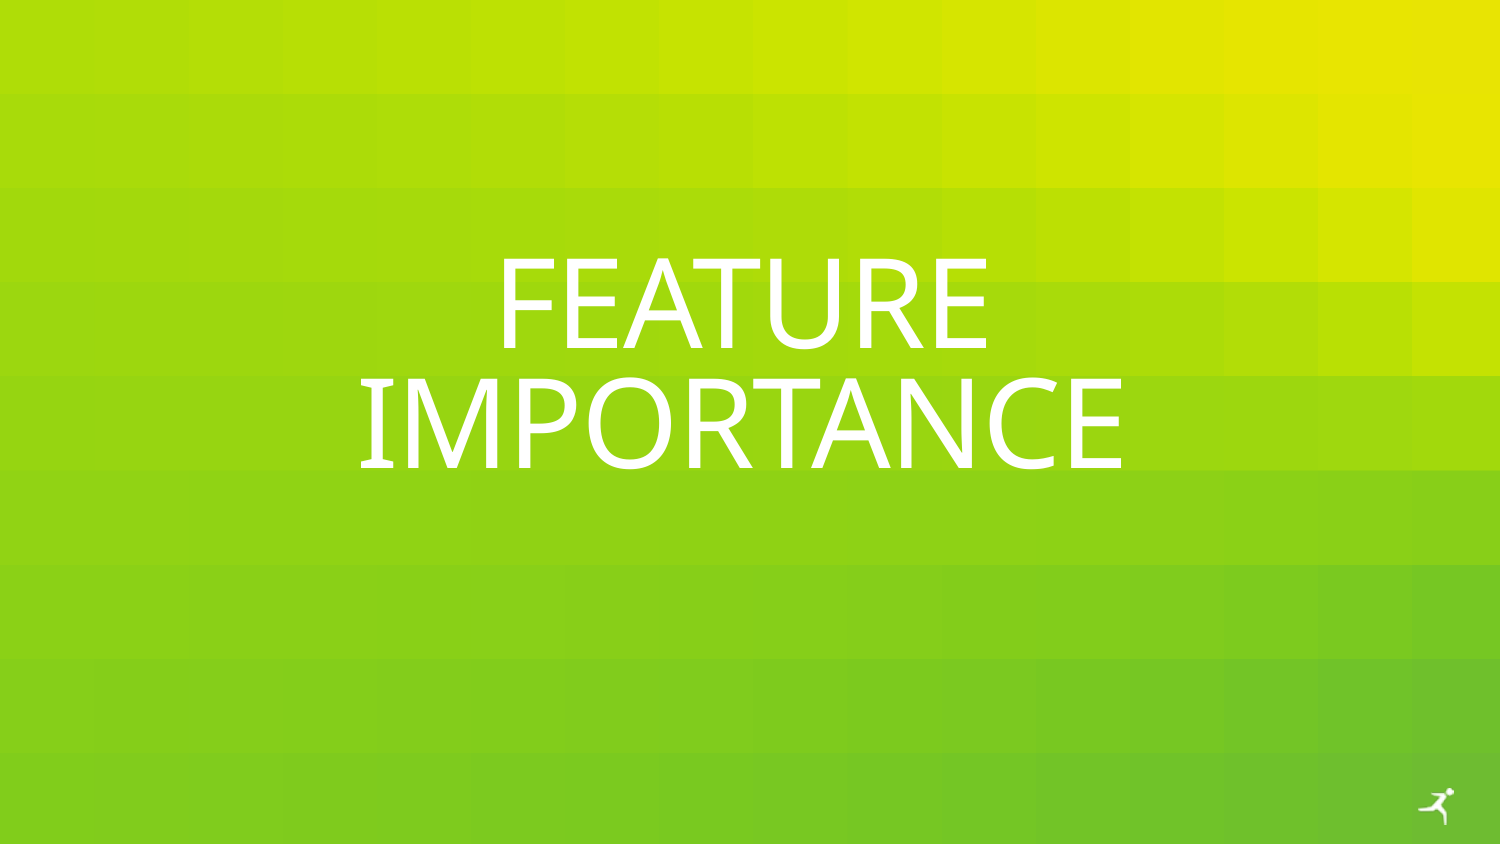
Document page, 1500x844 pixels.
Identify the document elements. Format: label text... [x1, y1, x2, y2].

title Feature Importance [128, 225, 1372, 493]
picture [0, 0, 1500, 844]
